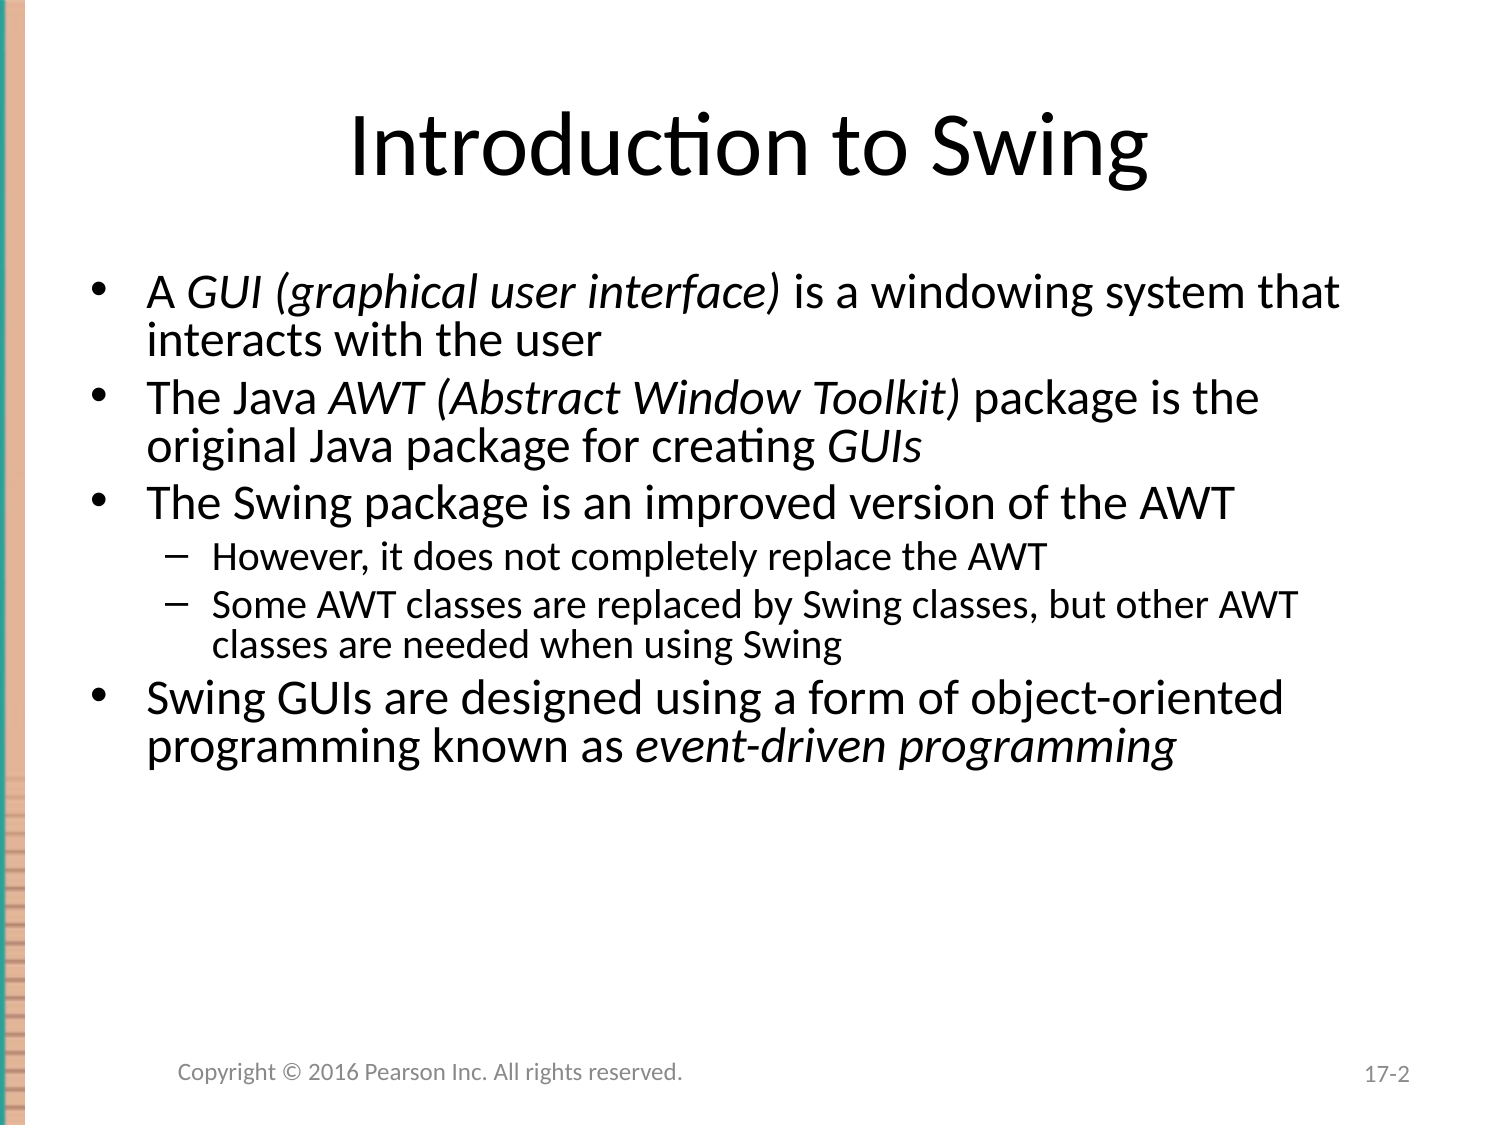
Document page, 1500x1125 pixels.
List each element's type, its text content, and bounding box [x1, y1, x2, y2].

picture [0, 0, 25, 1125]
list A GUI (graphical user interface) is a windowing system that interacts with the user The Java AWT (Abstract Window Toolkit) package is the original Java package for creating GUIs The Swing package is an improved version of the AWT However, it does not completely replace the AWT Some AWT classes are replaced by Swing classes, but other AWT classes are needed when using Swing Swing GUIs are designed using a form of object-oriented programming known as event-driven programming [75, 262, 1425, 1005]
title Introduction to Swing [75, 45, 1425, 233]
slide_number 17-2 [1074, 1042, 1425, 1103]
footer Copyright © 2016 Pearson Inc. All rights reserved. [75, 1040, 788, 1100]
